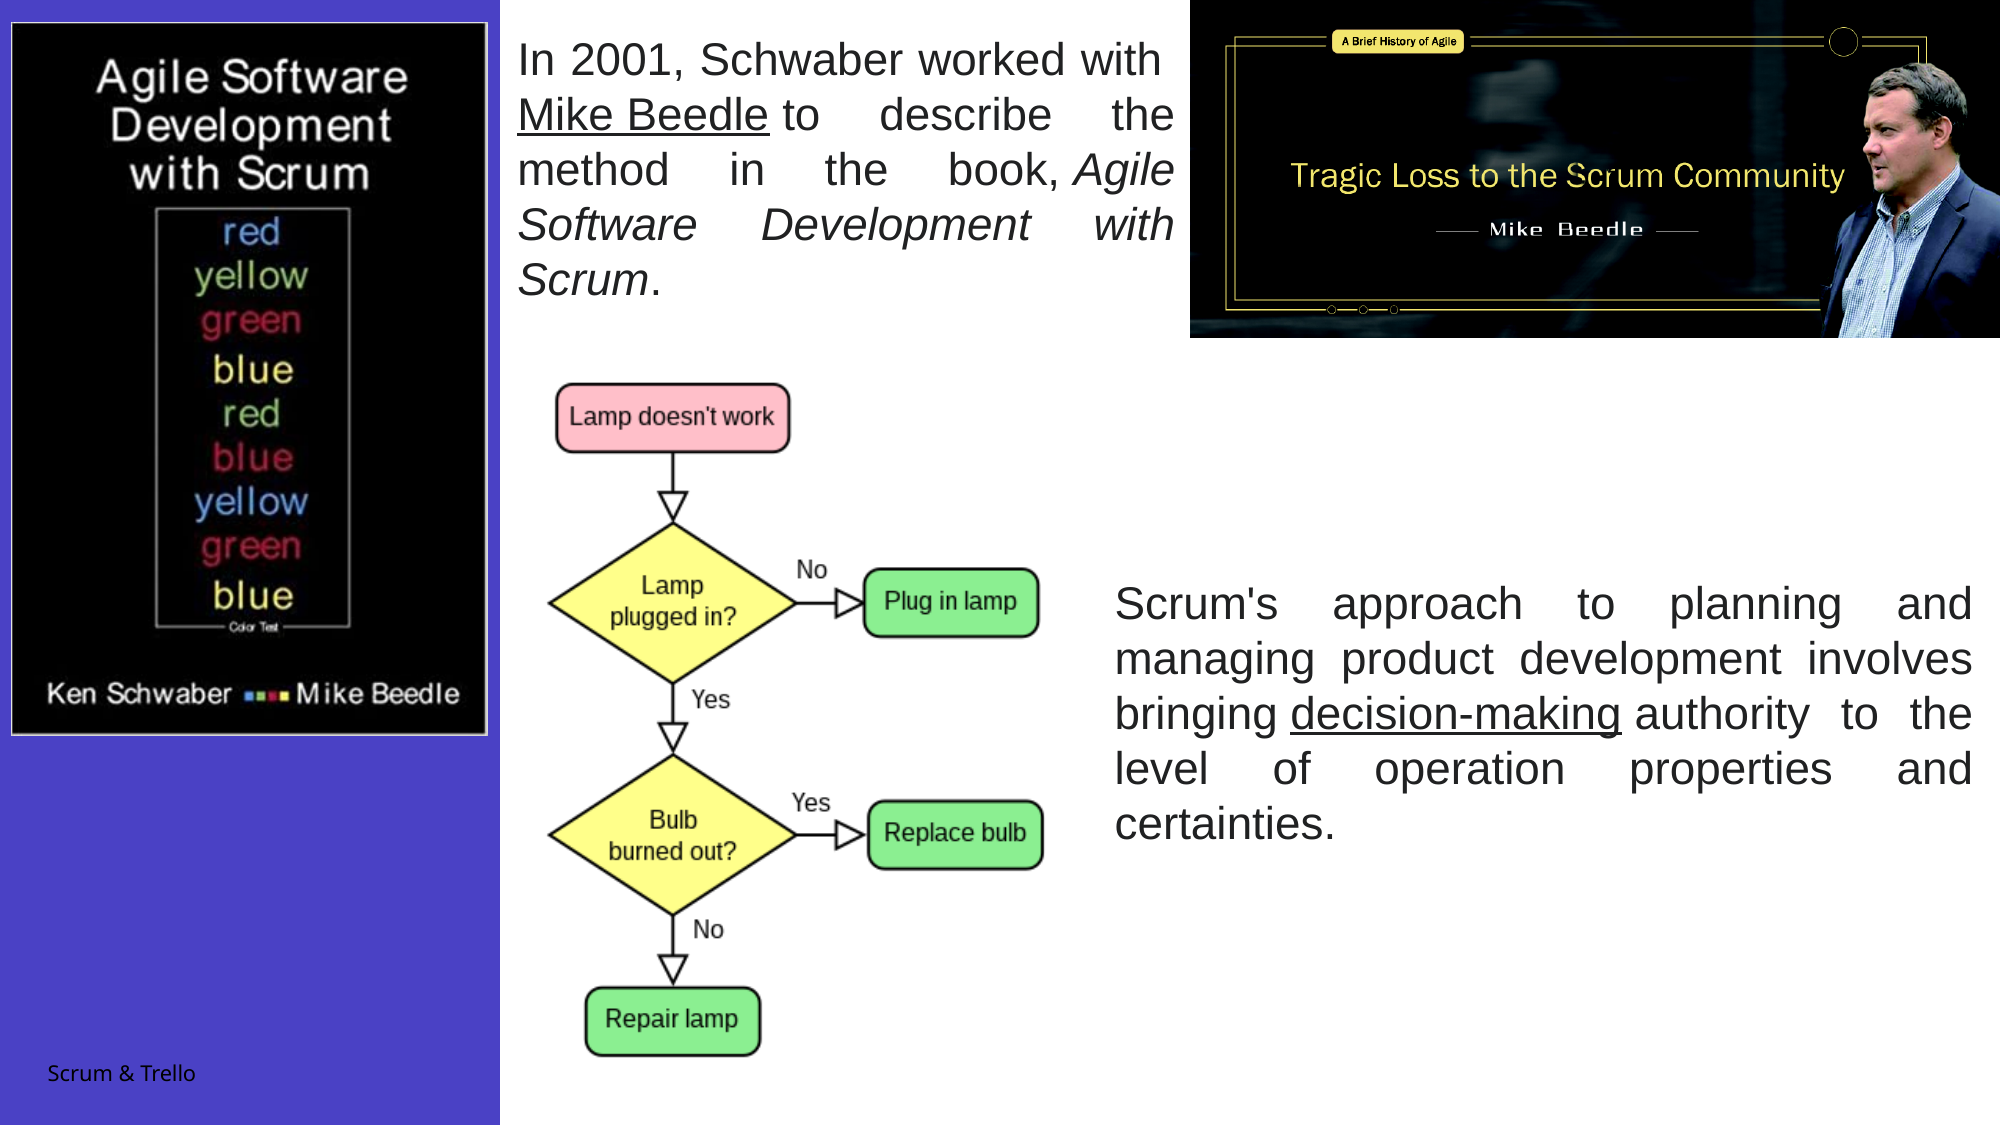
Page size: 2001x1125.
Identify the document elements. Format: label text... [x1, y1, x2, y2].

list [11, 22, 488, 736]
footer Scrum & Trello [32, 1042, 488, 1103]
text_box Scrum's approach to planning and managing product development involves bringing decision-making authority to the level of operation properties and certainties. [1099, 566, 1989, 901]
text_box In 2001, Schwaber worked with Mike Beedle to describe the method in the book, Agile Software Development with Scrum. [502, 22, 1190, 312]
picture [1190, 0, 2000, 338]
picture [535, 369, 1052, 1073]
